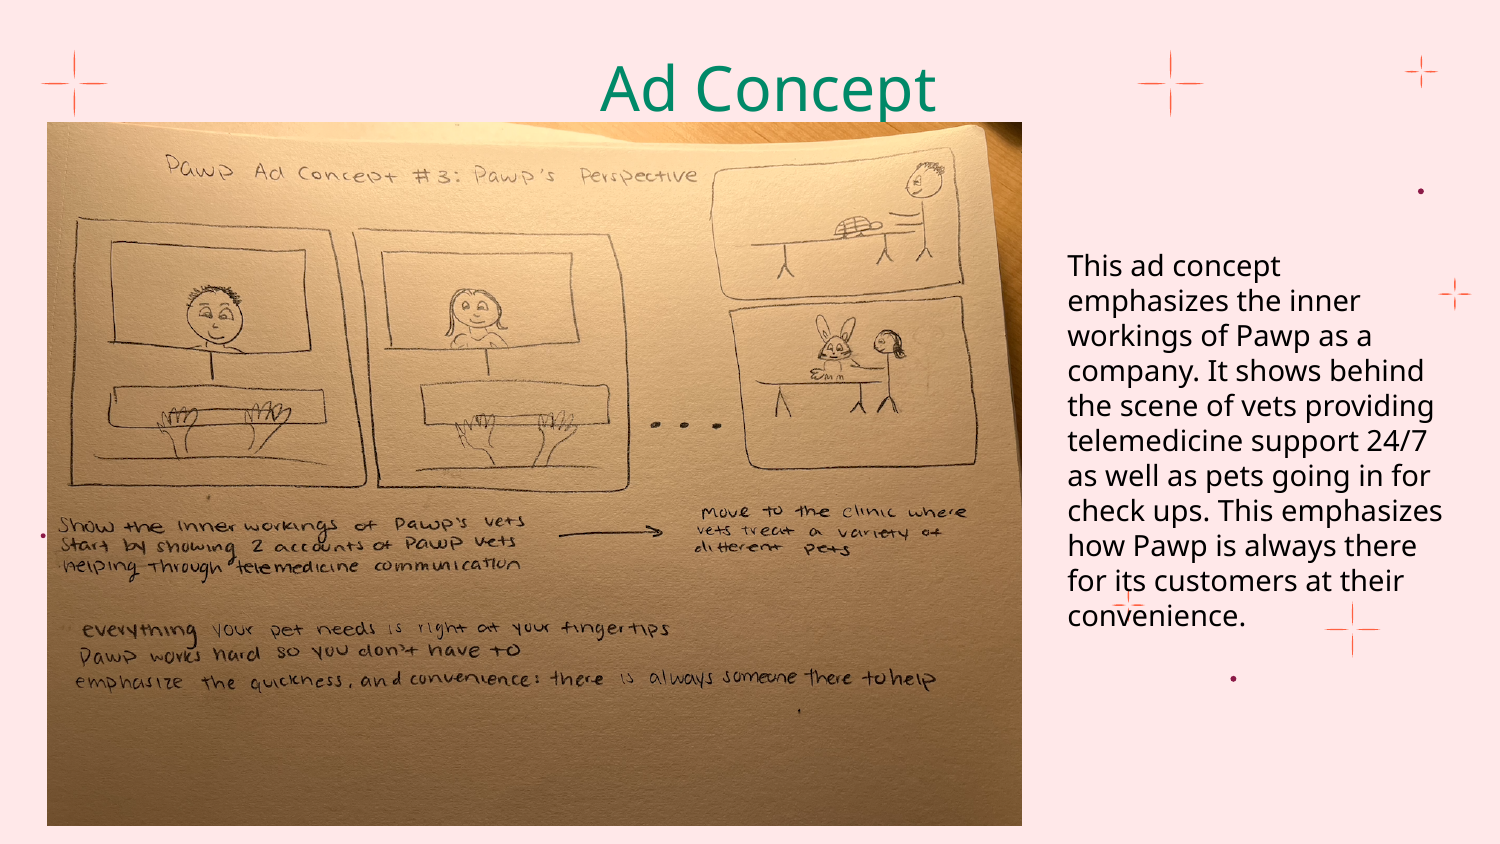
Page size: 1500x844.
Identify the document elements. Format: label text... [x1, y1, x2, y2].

text_box [1230, 675, 1237, 682]
text_box Ad Concept [334, 33, 1204, 139]
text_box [1324, 601, 1381, 658]
picture [47, 121, 1022, 826]
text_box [1111, 588, 1146, 623]
text_box This ad concept emphasizes the inner workings of Pawp as a company. It shows behind the scene of vets providing telemedicine support 24/7 as well as pets going in for check ups. This emphasizes how Pawp is always there for its customers at their convenience. [1052, 232, 1464, 648]
